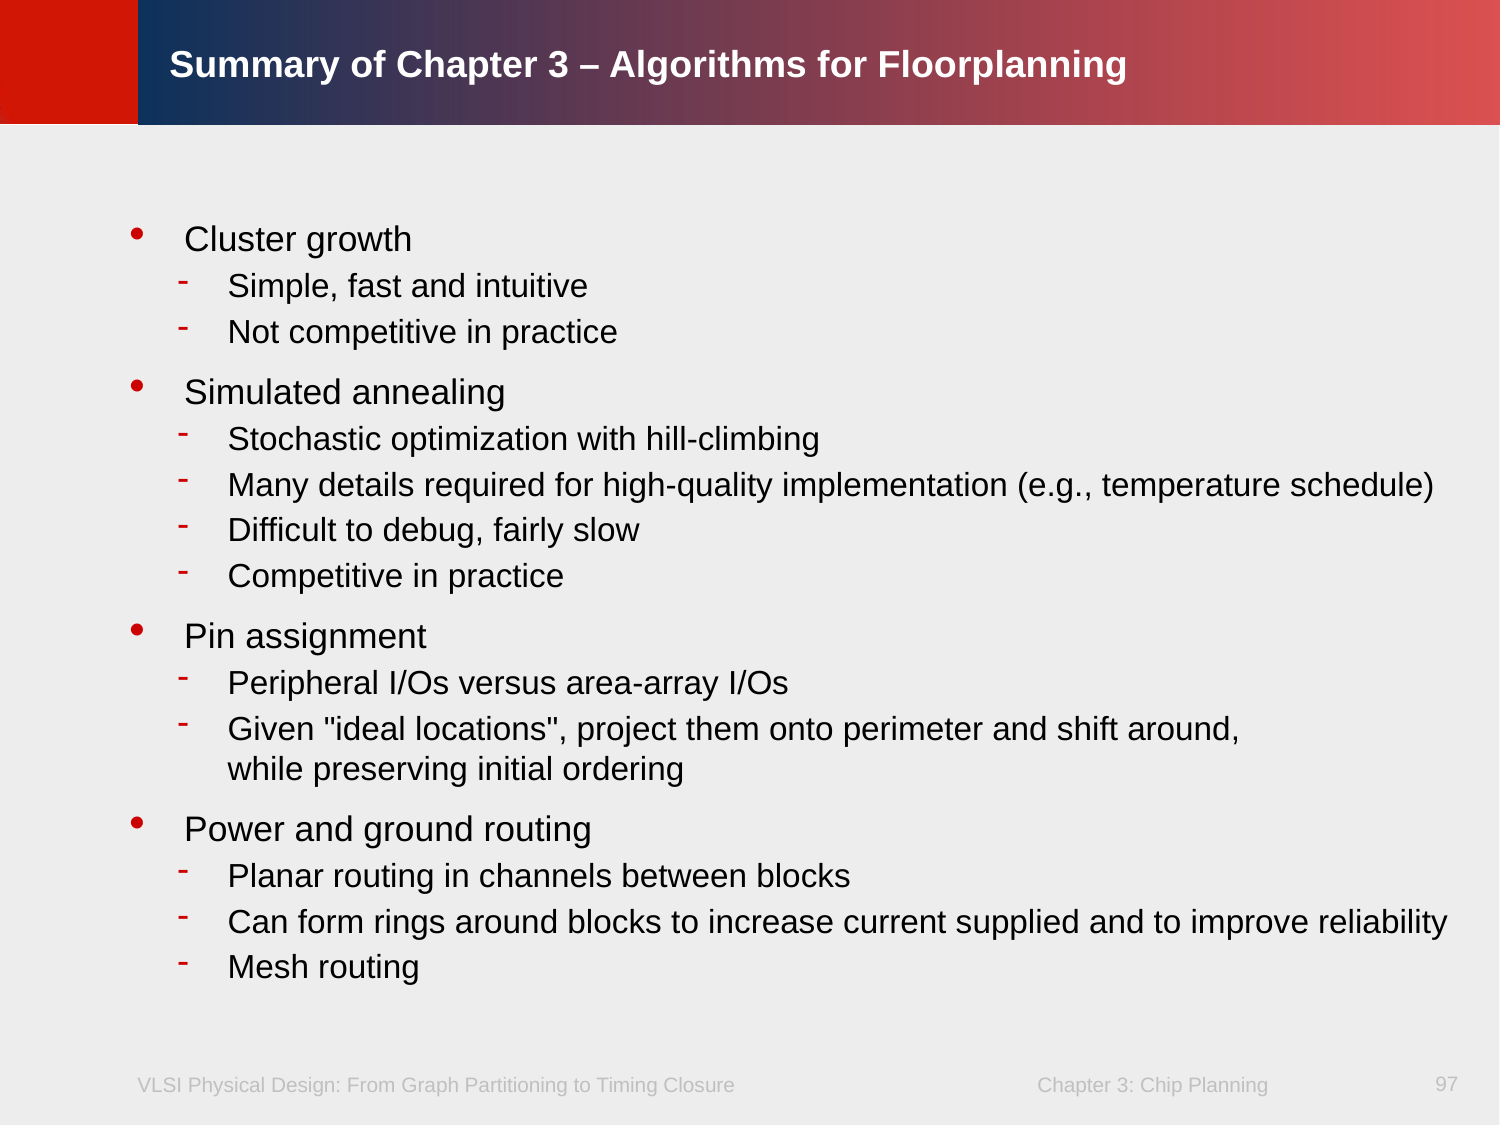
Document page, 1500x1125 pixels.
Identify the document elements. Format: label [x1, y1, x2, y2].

title [138, 0, 1500, 125]
picture [0, 0, 138, 124]
slide_number [1297, 1071, 1475, 1109]
list [99, 208, 1500, 1071]
